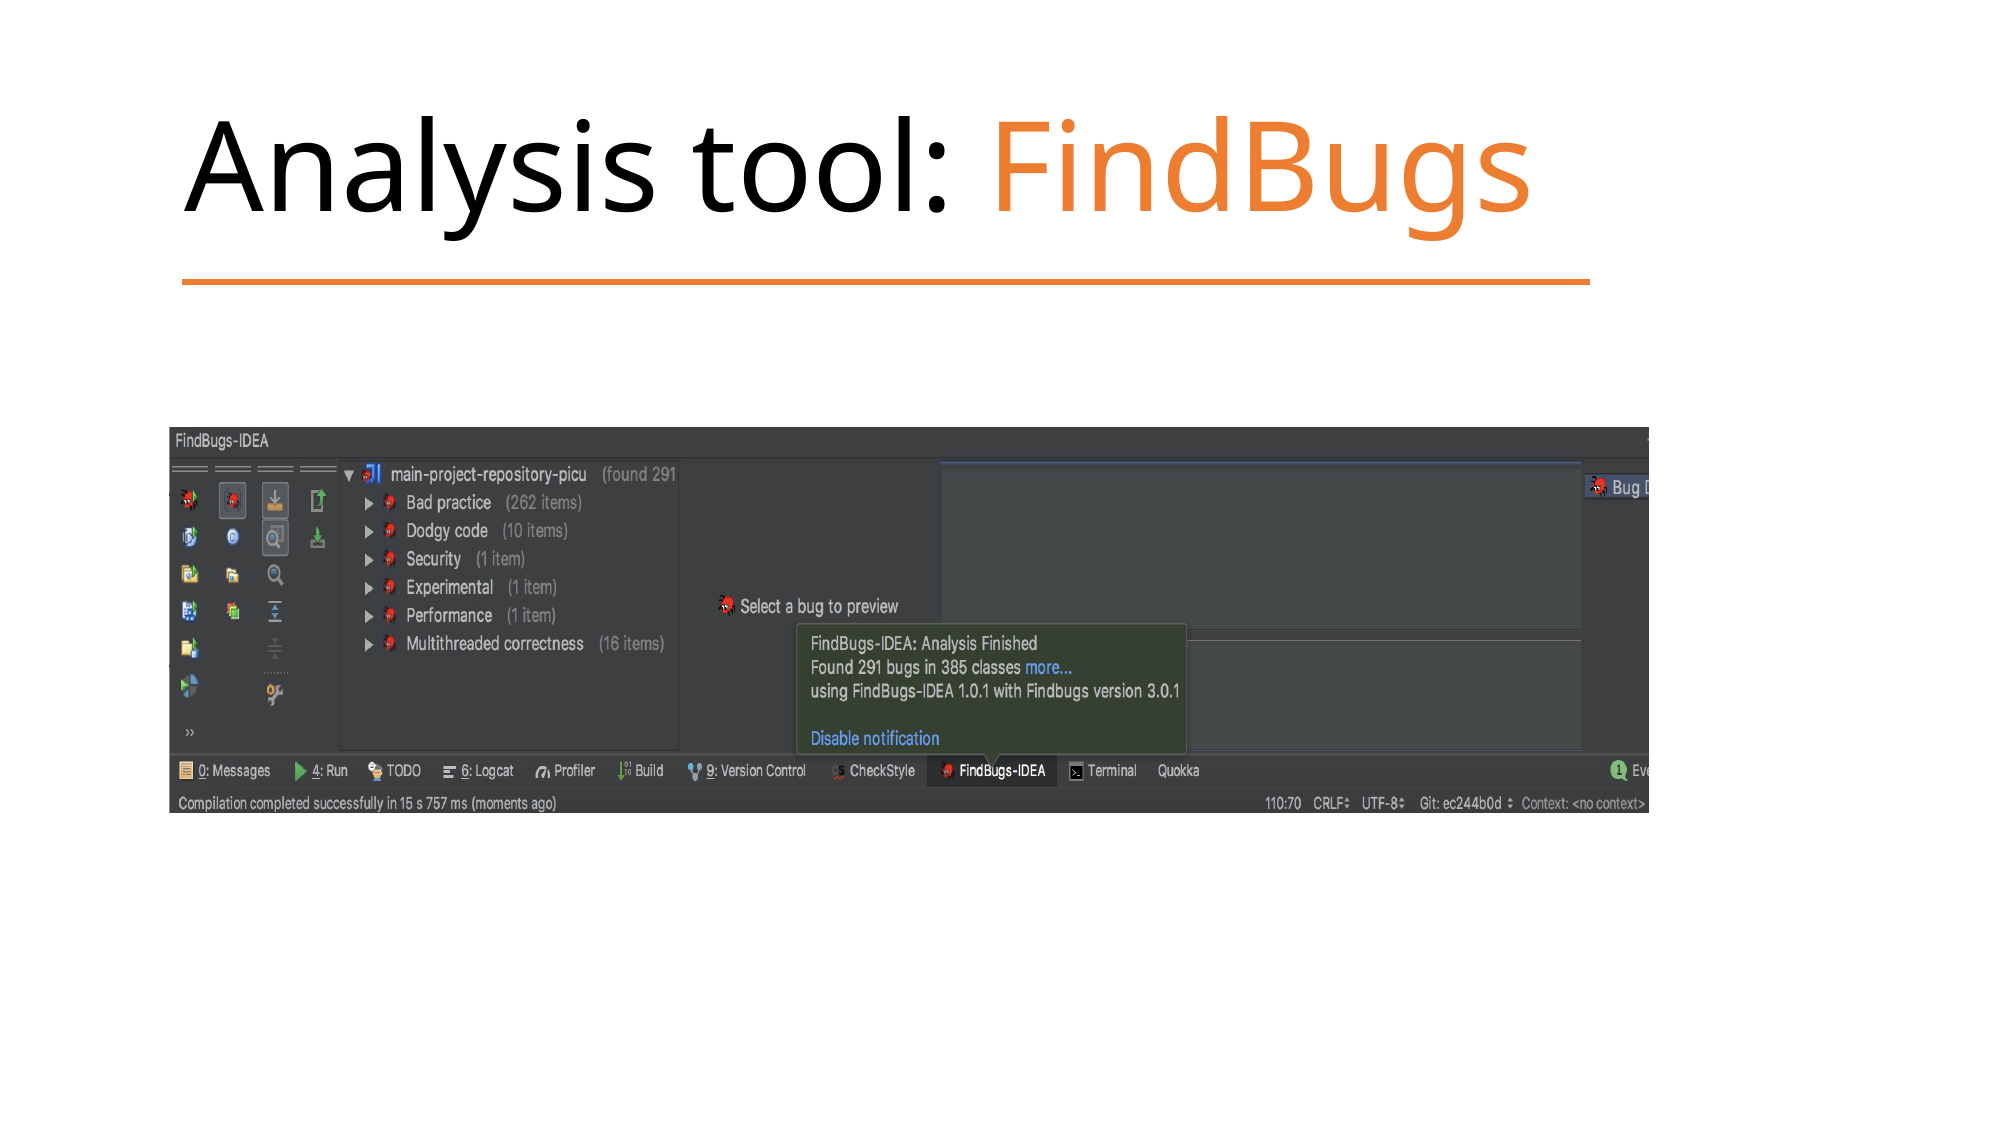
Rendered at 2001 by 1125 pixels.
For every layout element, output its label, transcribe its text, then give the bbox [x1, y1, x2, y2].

text_box Analysis tool: FindBugs [169, 96, 2000, 314]
picture [169, 427, 1650, 813]
